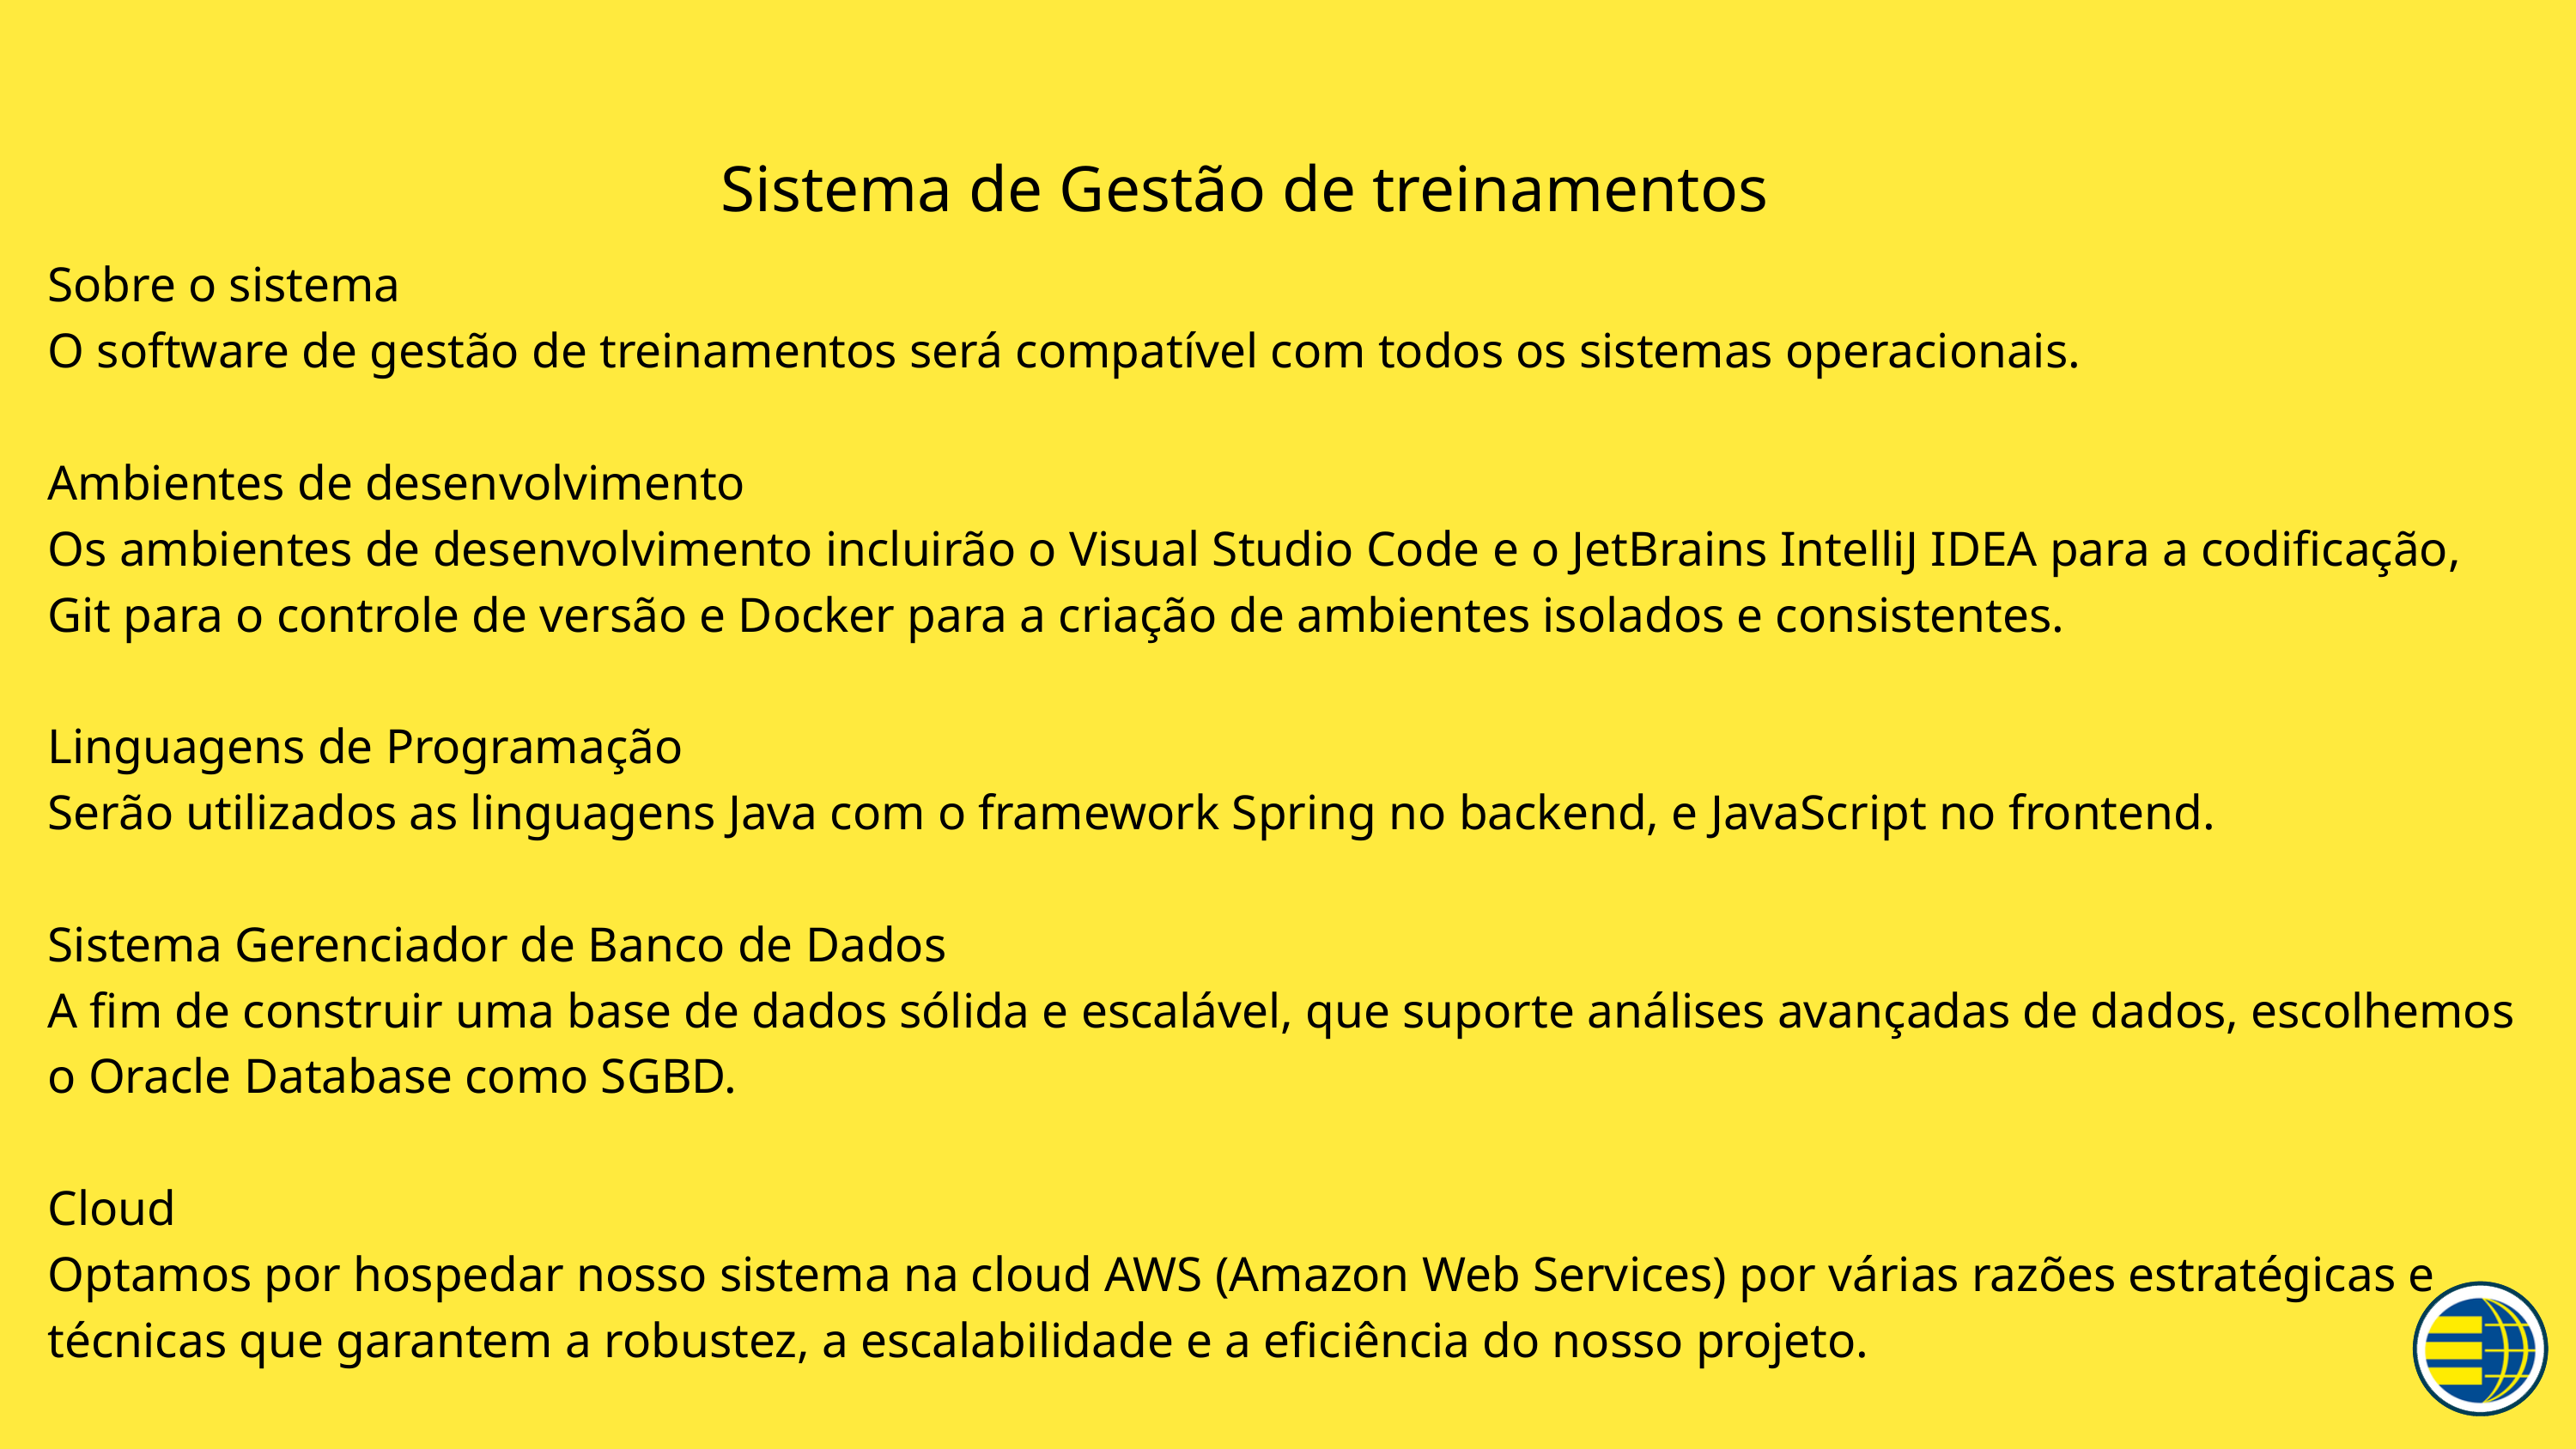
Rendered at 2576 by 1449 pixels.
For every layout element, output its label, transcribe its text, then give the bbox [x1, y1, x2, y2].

text_box Sobre o sistema O software de gestão de treinamentos será compatível com todos os sistemas operacionais. Ambientes de desenvolvimento Os ambientes de desenvolvimento incluirão o Visual Studio Code e o JetBrains IntelliJ IDEA para a codificação, Git para o controle de versão e Docker para a criação de ambientes isolados e consistentes. Linguagens de Programação Serão utilizados as linguagens Java com o framework Spring no backend, e JavaScript no frontend. Sistema Gerenciador de Banco de Dados A fim de construir uma base de dados sólida e escalável, que suporte análises avançadas de dados, escolhemos o Oracle Database como SGBD. Cloud Optamos por hospedar nosso sistema na cloud AWS (Amazon Web Services) por várias razões estratégicas e técnicas que garantem a robustez, a escalabilidade e a eficiência do nosso projeto. [47, 246, 2529, 1449]
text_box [2412, 1281, 2549, 1417]
text_box Sistema de Gestão de treinamentos [689, 136, 1801, 225]
